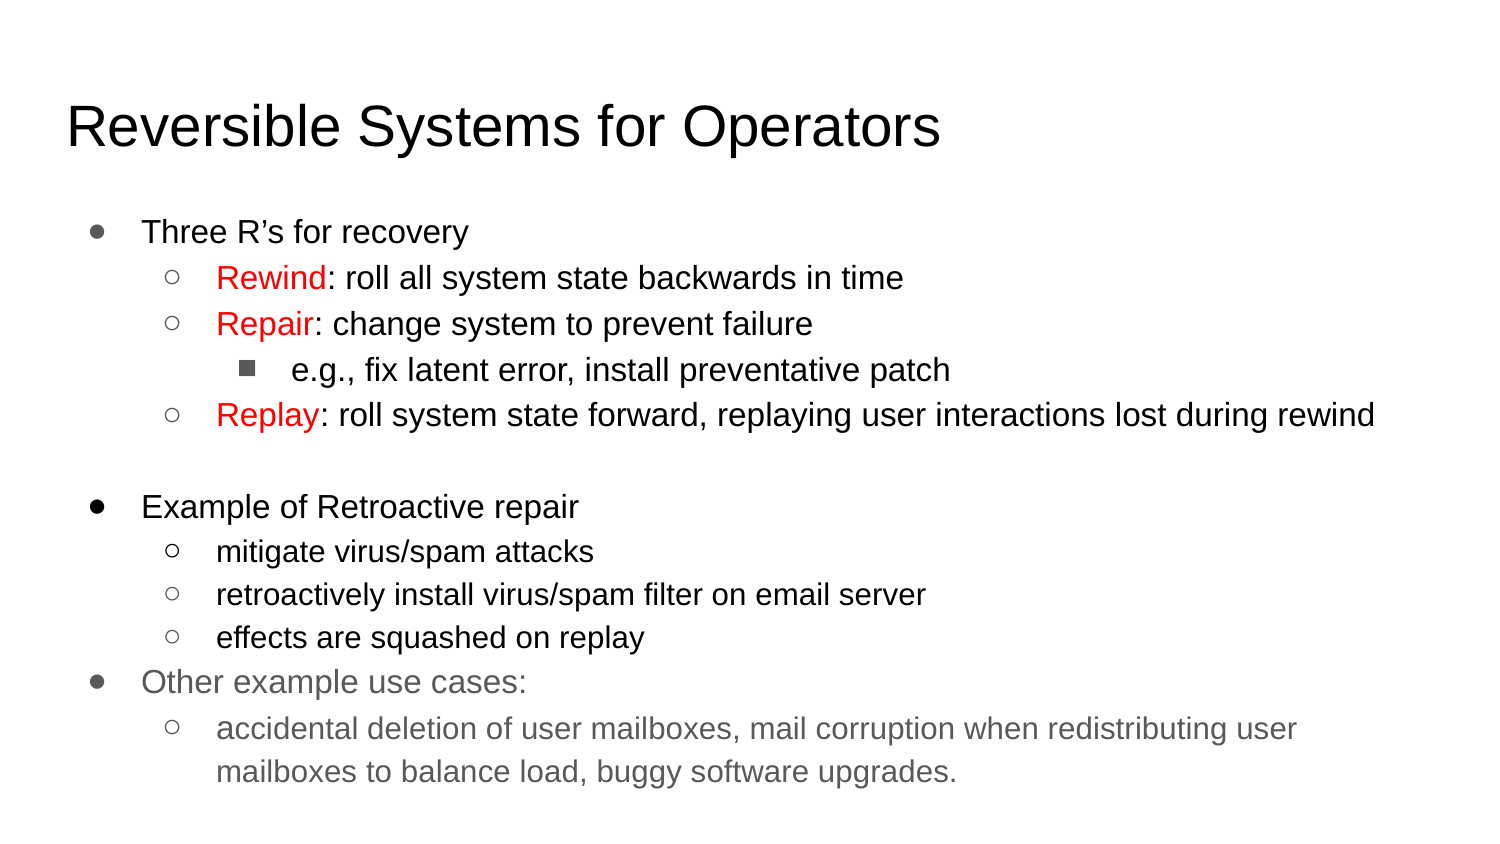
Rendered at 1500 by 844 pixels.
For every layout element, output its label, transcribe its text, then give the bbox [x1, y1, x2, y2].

title Reversible Systems for Operators [51, 72, 1449, 167]
list Three R’s for recovery Rewind: roll all system state backwards in time Repair: change system to prevent failure e.g., fix latent error, install preventative patch Replay: roll system state forward, replaying user interactions lost during rewind Example of Retroactive repair mitigate virus/spam attacks retroactively install virus/spam filter on email server effects are squashed on replay Other example use cases: accidental deletion of user mailboxes, mail corruption when redistributing user mailboxes to balance load, buggy software upgrades. [51, 189, 1449, 837]
